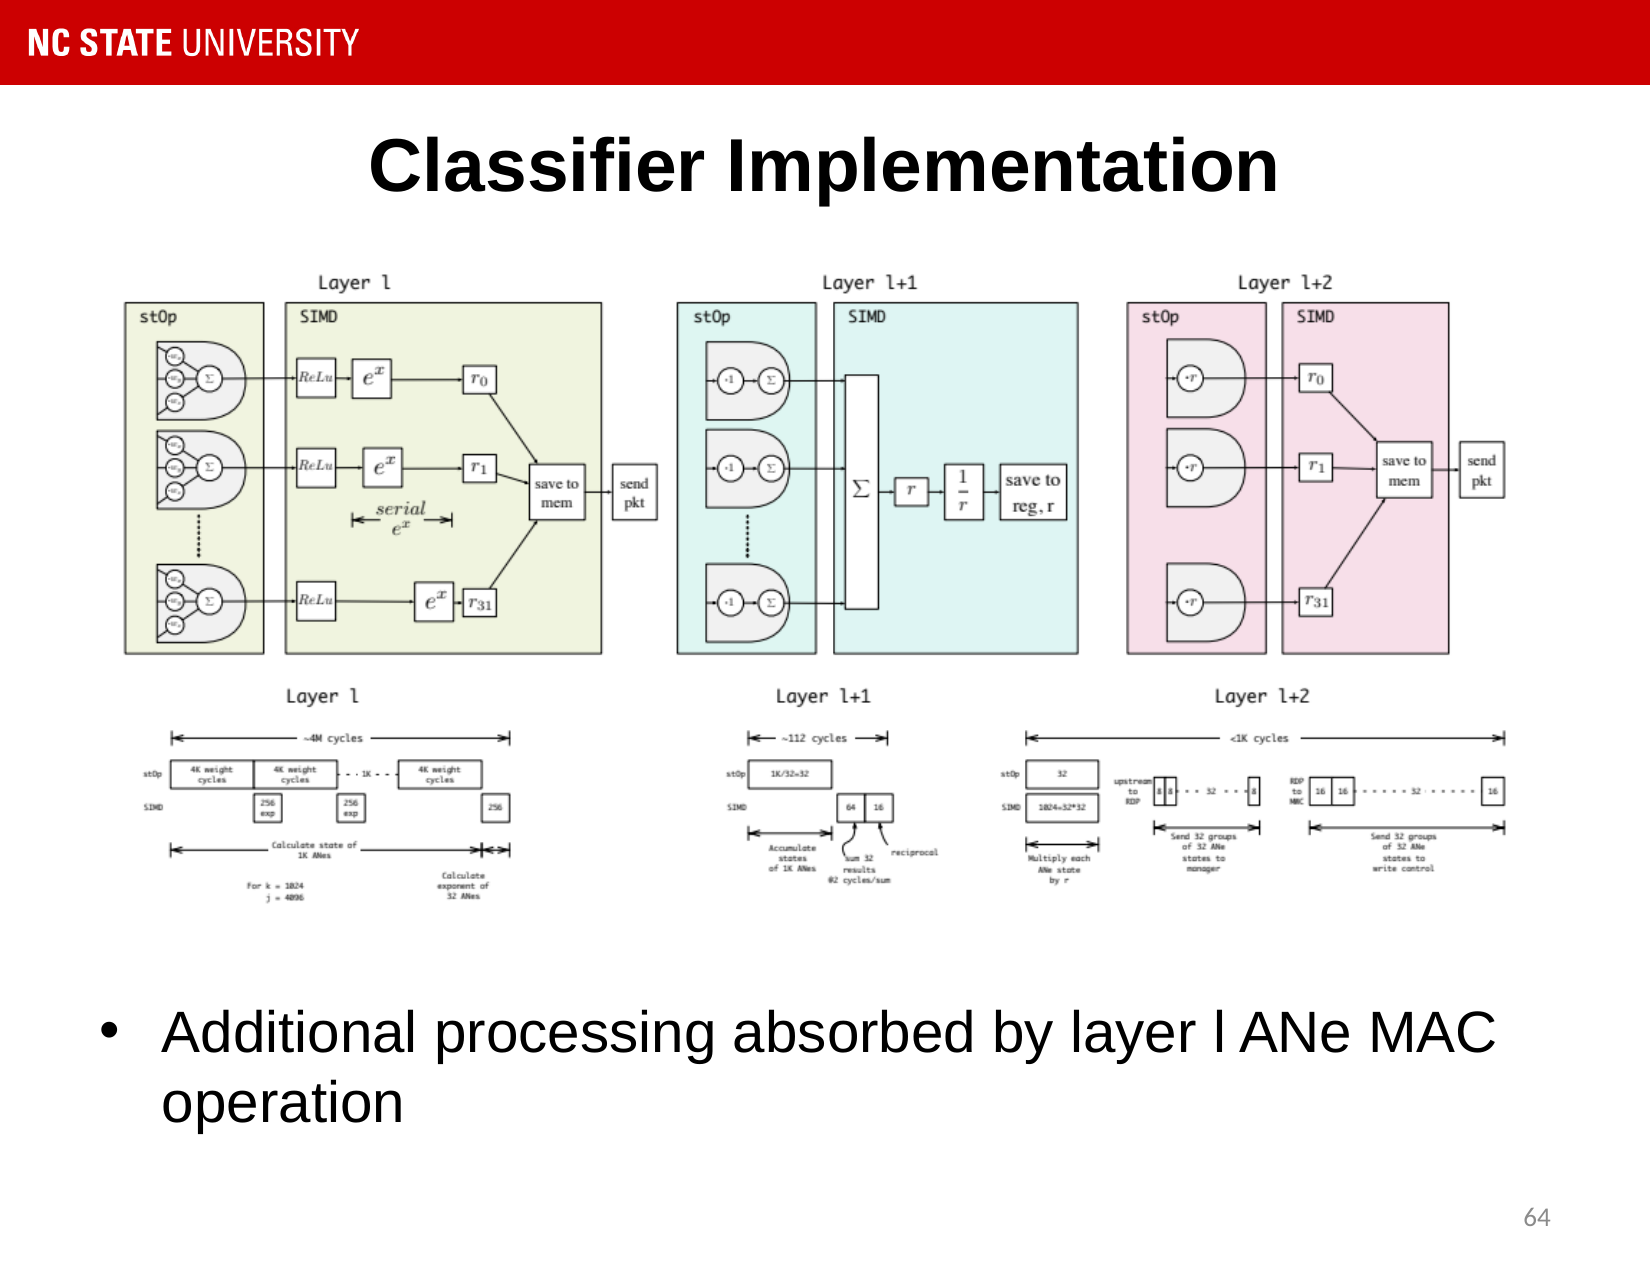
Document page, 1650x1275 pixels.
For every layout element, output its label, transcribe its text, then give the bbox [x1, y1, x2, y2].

picture [120, 268, 1507, 656]
picture [130, 681, 1507, 907]
title Classifier Implementation [82, 85, 1568, 239]
slide_number 64 [1182, 1181, 1568, 1250]
list Additional processing absorbed by layer l ANe MAC operation [82, 986, 1568, 1127]
picture [0, 0, 1650, 85]
